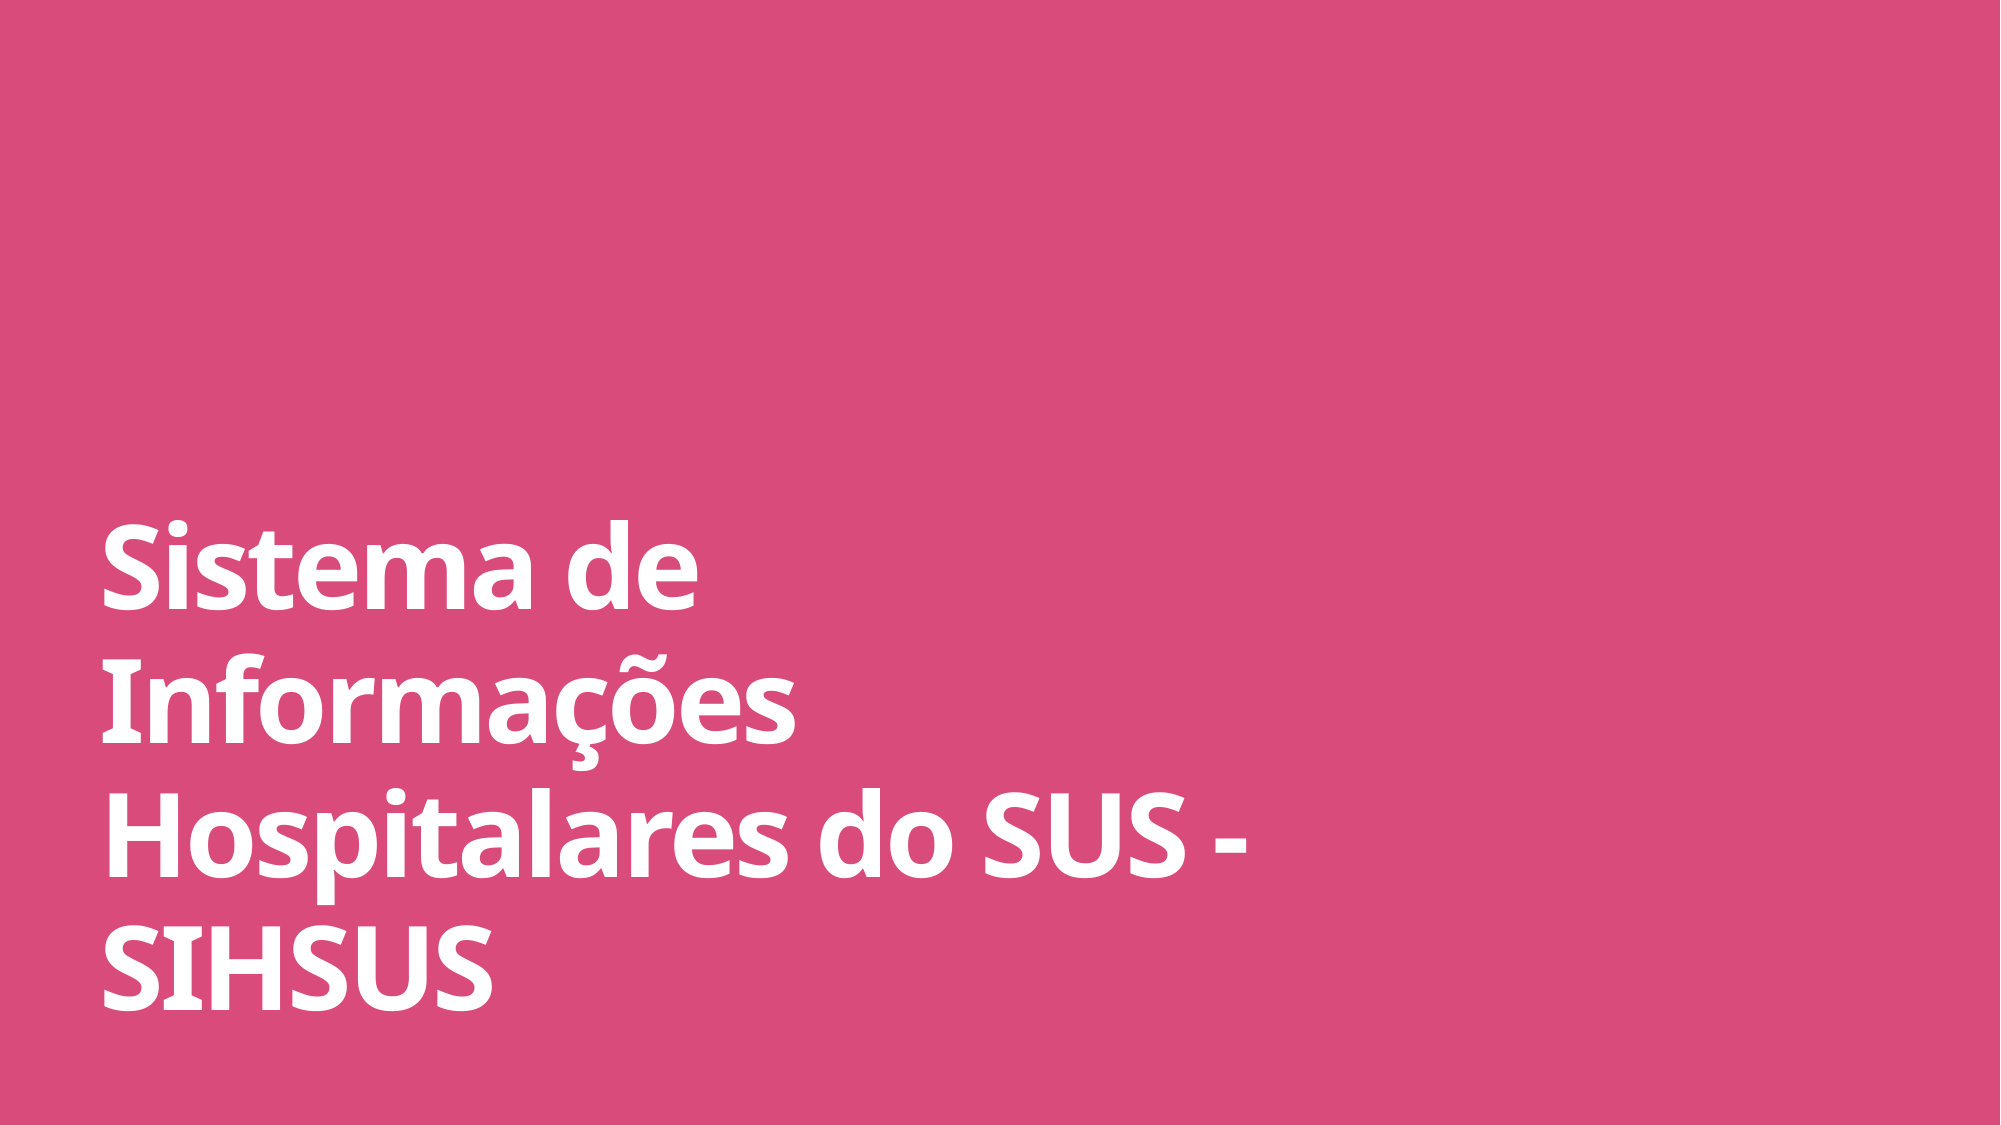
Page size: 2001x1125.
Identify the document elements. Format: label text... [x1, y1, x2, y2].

title Sistema de Informações Hospitalares do SUS - SIHSUS [99, 502, 1315, 922]
